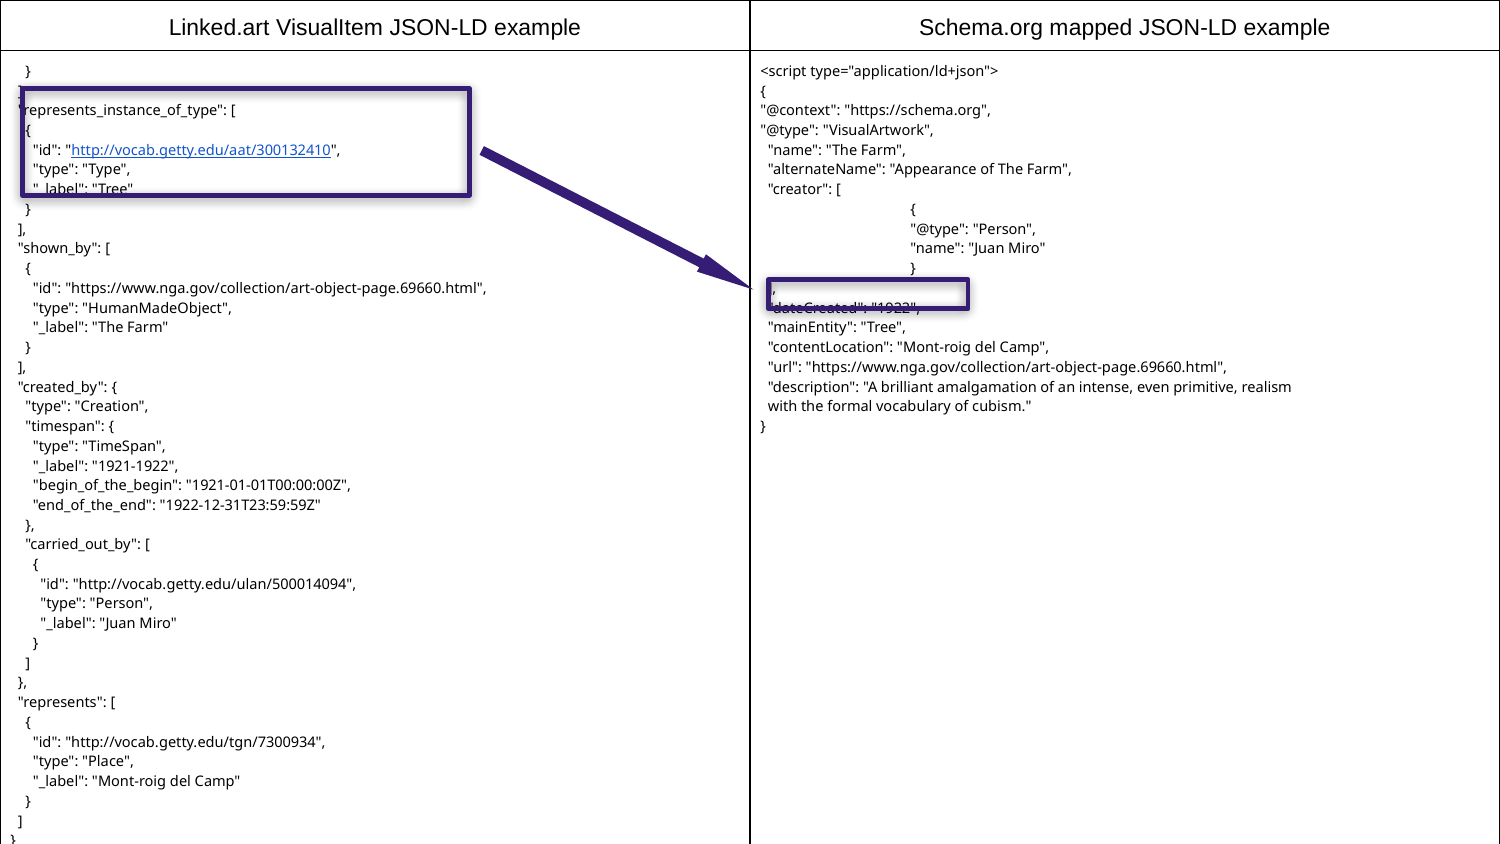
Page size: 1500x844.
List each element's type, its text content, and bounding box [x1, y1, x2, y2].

table_header Schema.org mapped JSON-LD example [751, 1, 1499, 50]
table_cell } ], "represents_instance_of_type": [ { "id": "http://vocab.getty.edu/aat/300132410", "type": "Type", "_label": "Tree" } ], "shown_by": [ { "id": "https://www.nga.gov/collection/art-object-page.69660.html", "type": "HumanMadeObject", "_label": "The Farm" } ], "created_by": { "type": "Creation", "timespan": { "type": "TimeSpan", "_label": "1921-1922", "begin_of_the_begin": "1921-01-01T00:00:00Z", "end_of_the_end": "1922-12-31T23:59:59Z" }, "carried_out_by": [ { "id": "http://vocab.getty.edu/ulan/500014094", "type": "Person", "_label": "Juan Miro" } ] }, "represents": [ { "id": "http://vocab.getty.edu/tgn/7300934", "type": "Place", "_label": "Mont-roig del Camp" } ] } [1, 51, 749, 844]
table_header Linked.art VisualItem JSON-LD example [1, 1, 749, 50]
table_cell <script type="application/ld+json"> { "@context": "https://schema.org", "@type": "VisualArtwork", "name": "The Farm", "alternateName": "Appearance of The Farm", "creator": [ { "@type": "Person", "name": "Juan Miro" } ], "dateCreated": "1922", "mainEntity": "Tree", "contentLocation": "Mont-roig del Camp", "url": "https://www.nga.gov/collection/art-object-page.69660.html", "description": "A brilliant amalgamation of an intense, even primitive, realism with the formal vocabulary of cubism." } [751, 51, 1499, 844]
text_box [768, 279, 969, 309]
text_box [22, 88, 470, 196]
text_box [479, 146, 754, 290]
